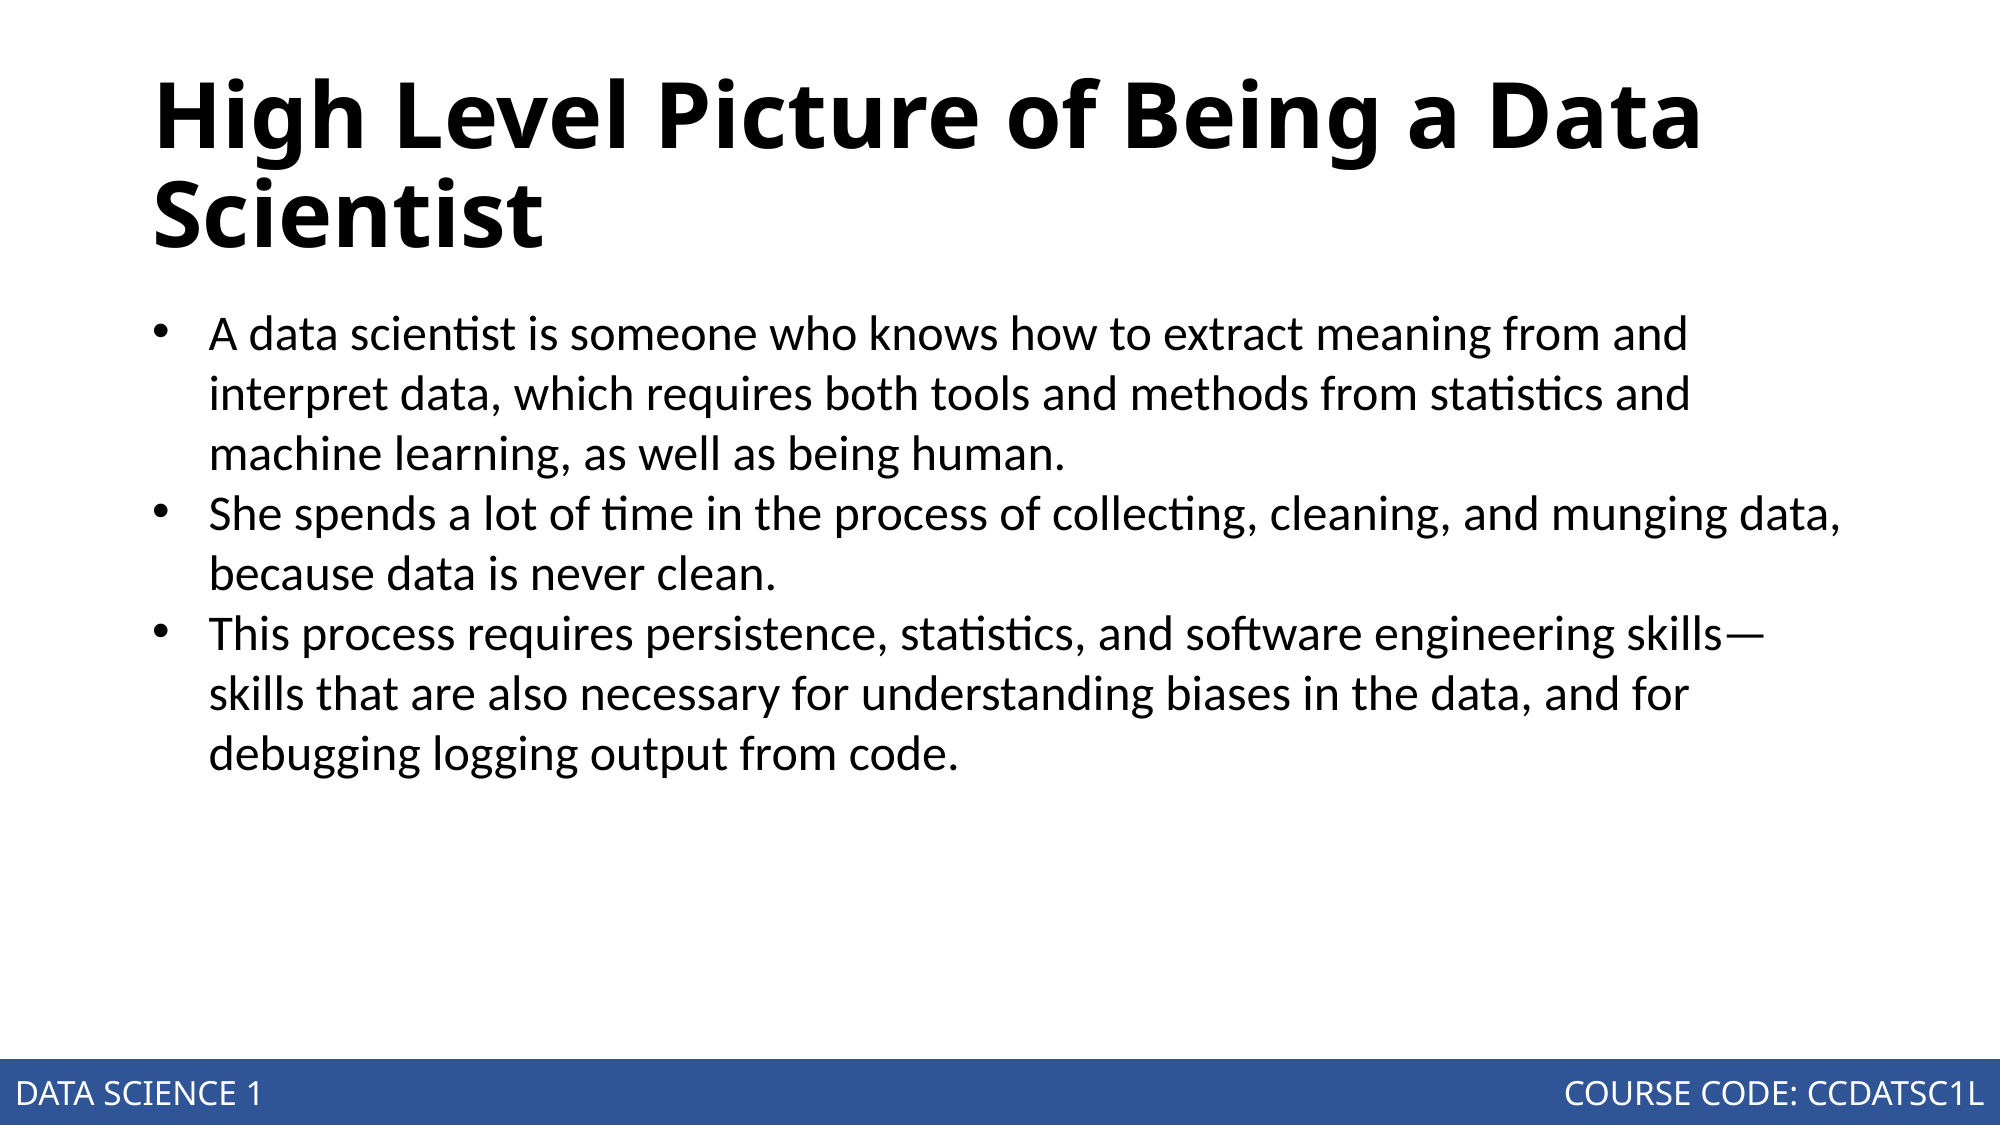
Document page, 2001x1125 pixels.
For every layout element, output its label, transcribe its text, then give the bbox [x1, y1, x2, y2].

title High Level Picture of Being a Data Scientist [137, 59, 1863, 278]
text_box [0, 1059, 2000, 1125]
text_box COURSE CODE: CCDATSC1L [1516, 1064, 2000, 1120]
text_box A data scientist is someone who knows how to extract meaning from and interpret data, which requires both tools and methods from statistics and machine learning, as well as being human. She spends a lot of time in the process of collecting, cleaning, and munging data, because data is never clean. This process requires persistence, statistics, and software engineering skills—skills that are also necessary for understanding biases in the data, and for debugging logging output from code. [137, 293, 1863, 908]
text_box DATA SCIENCE 1 [0, 1064, 595, 1120]
